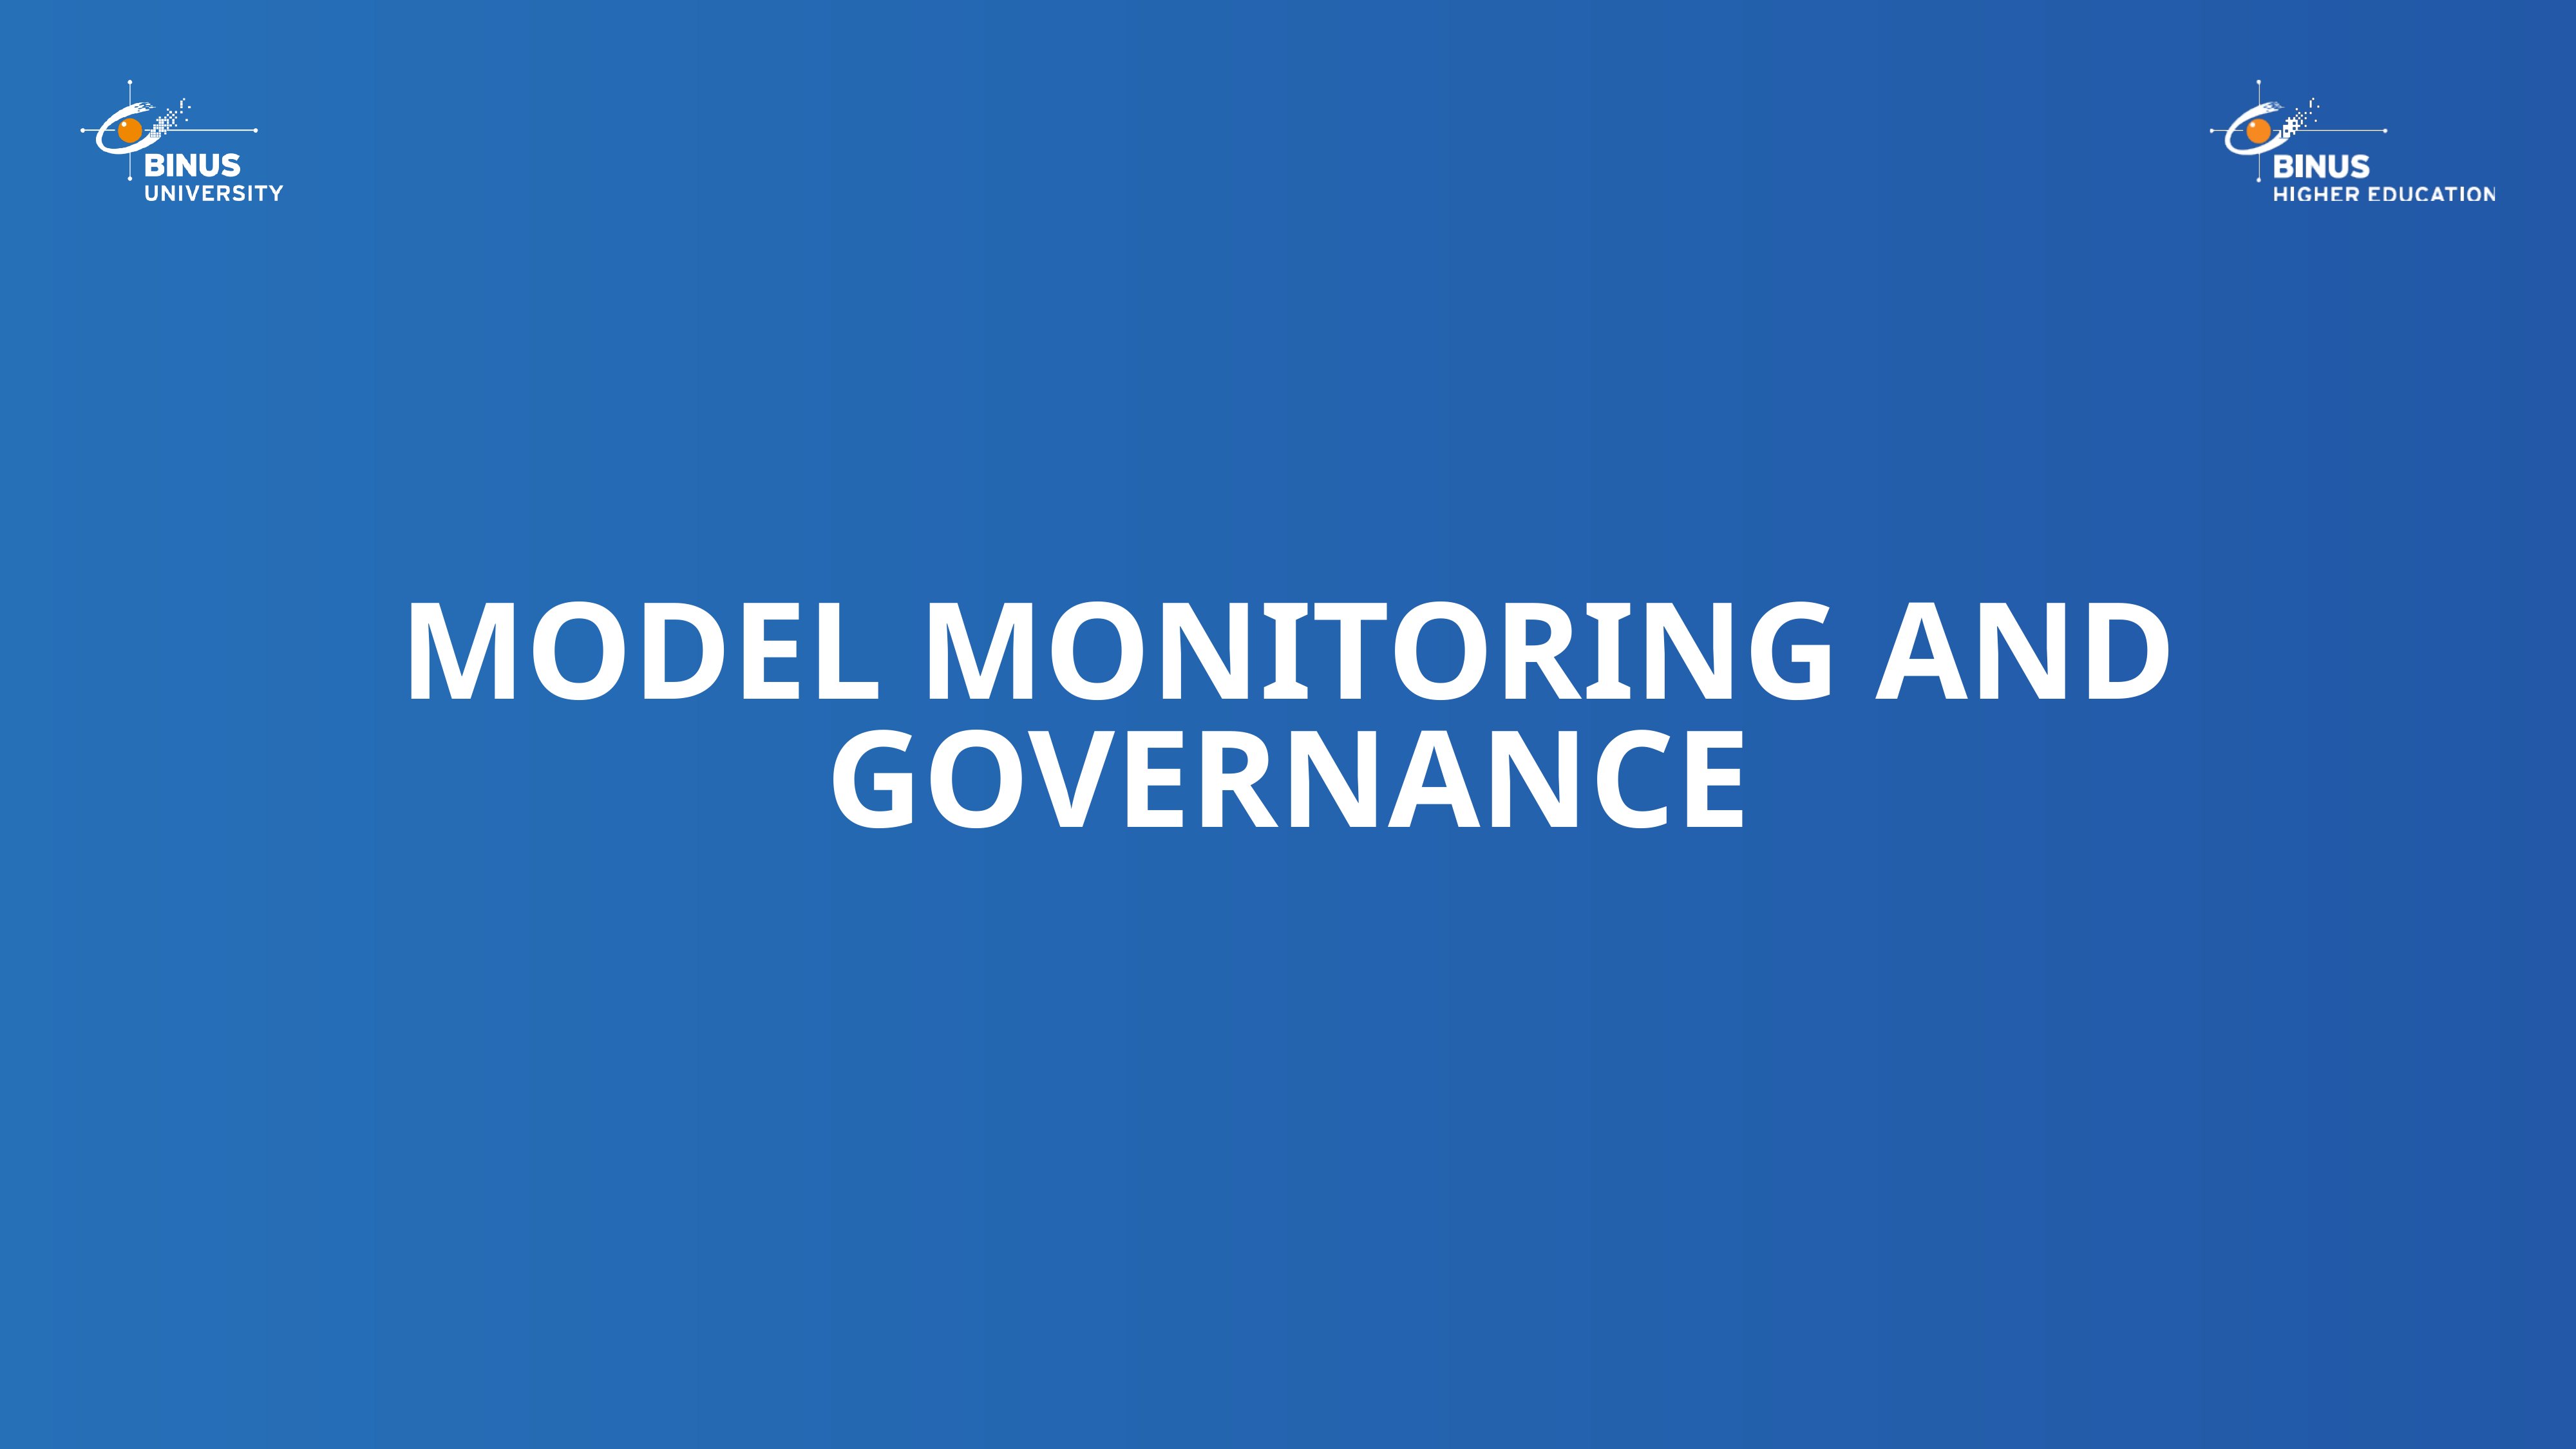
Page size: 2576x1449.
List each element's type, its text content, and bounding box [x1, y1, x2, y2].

picture [80, 80, 283, 201]
title Model Monitoring and Governance [127, 478, 2449, 971]
